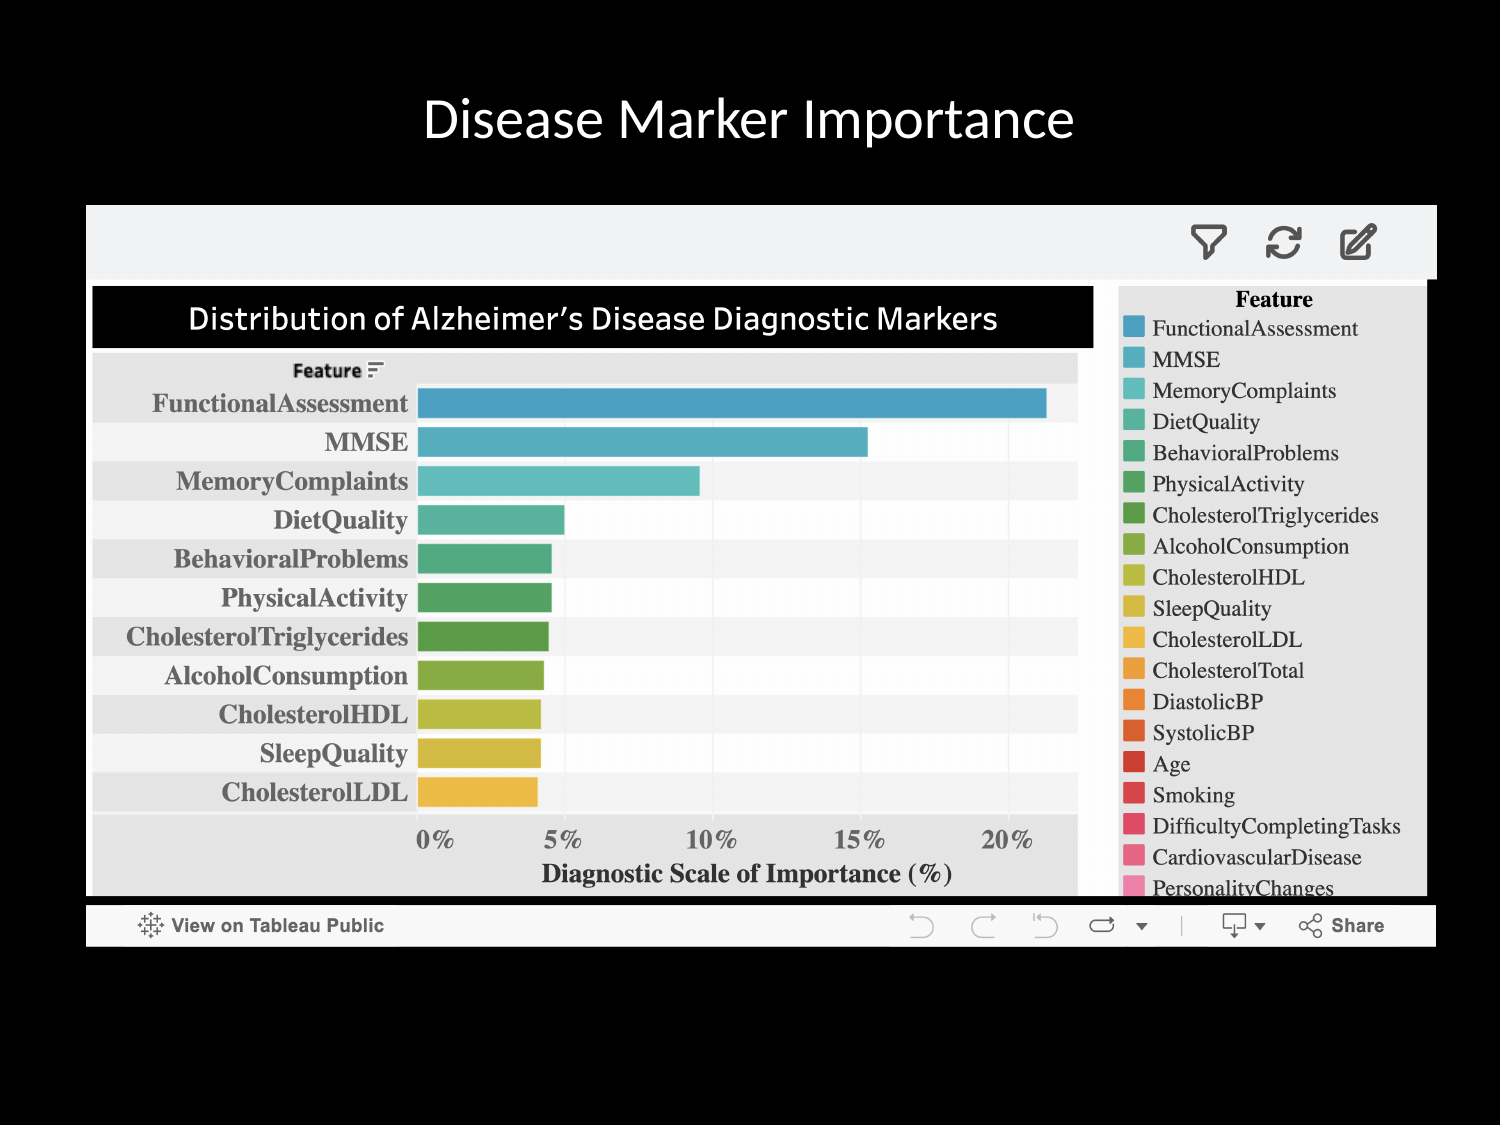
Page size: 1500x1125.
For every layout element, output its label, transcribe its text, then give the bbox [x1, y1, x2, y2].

title Disease Marker Importance [75, 66, 1425, 165]
picture [86, 205, 1437, 948]
